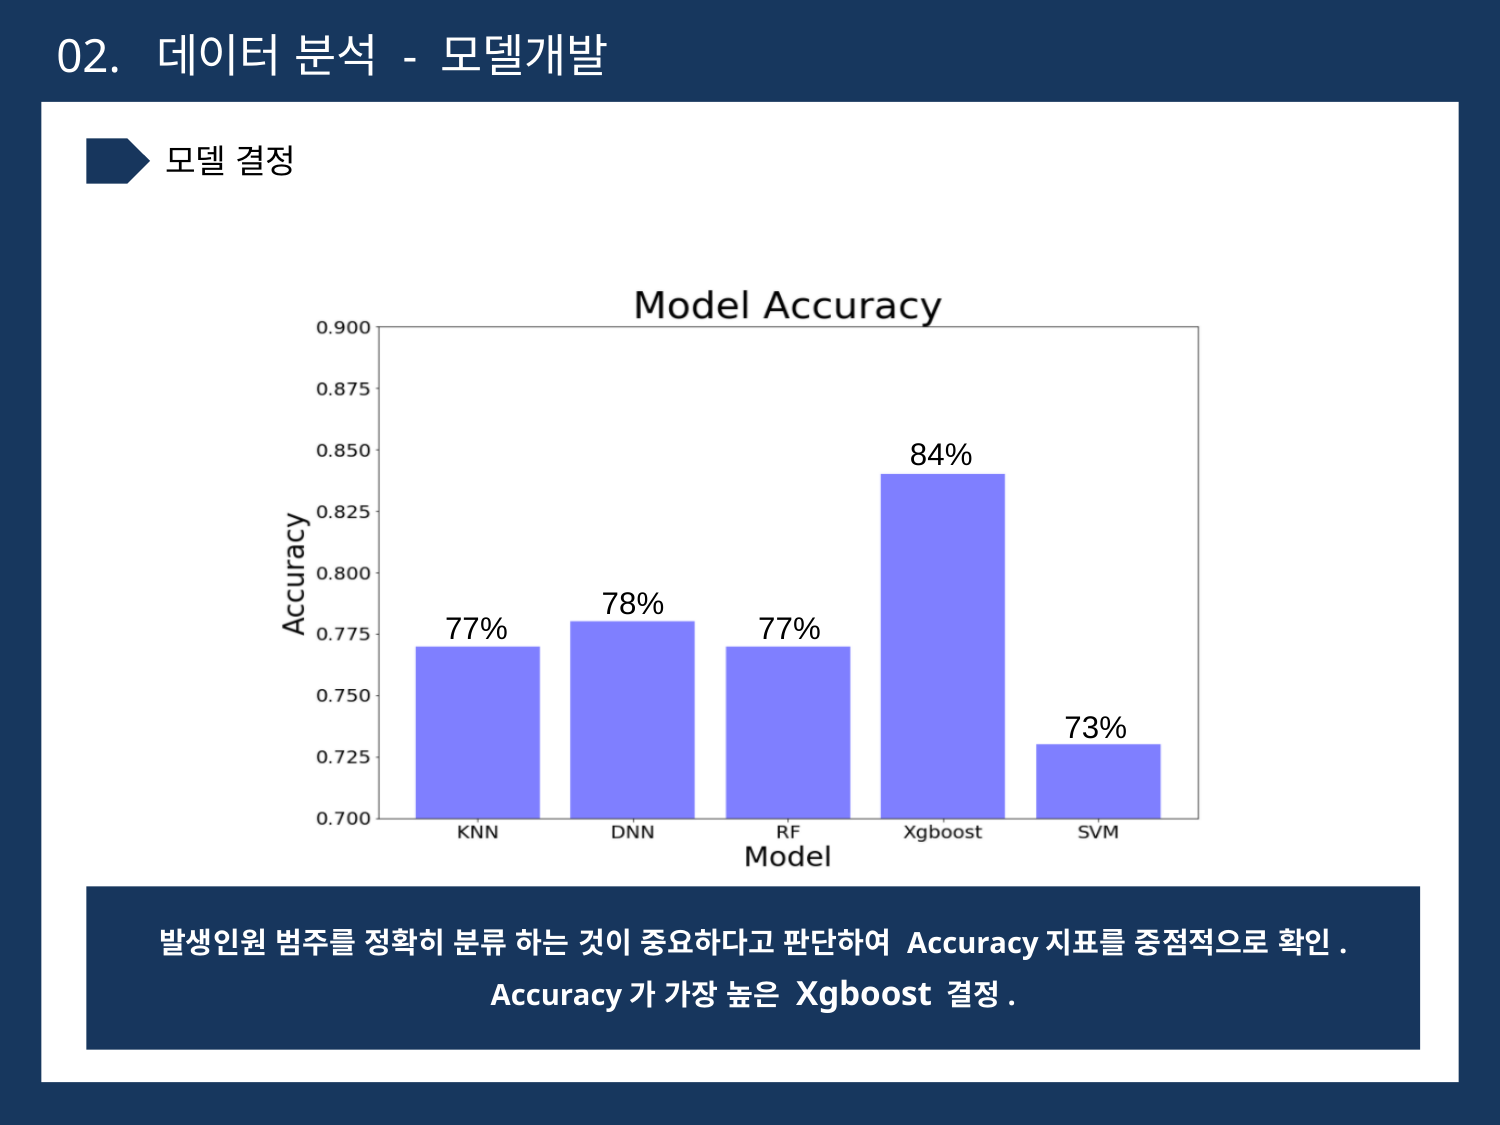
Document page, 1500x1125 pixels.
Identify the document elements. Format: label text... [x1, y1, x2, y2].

text_box 02. 데이터 분석 - 모델개발 [41, 18, 756, 90]
text_box 발생인원 범주를 정확히 분류 하는 것이 중요하다고 판단하여 Accuracy지표를 중점적으로 확인. Accuracy가 가장 높은 Xgboost 결정. [84, 884, 1422, 1052]
text_box 모델 결정 [150, 133, 1194, 189]
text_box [254, 283, 1246, 888]
text_box [41, 101, 1459, 1083]
text_box [86, 138, 151, 184]
